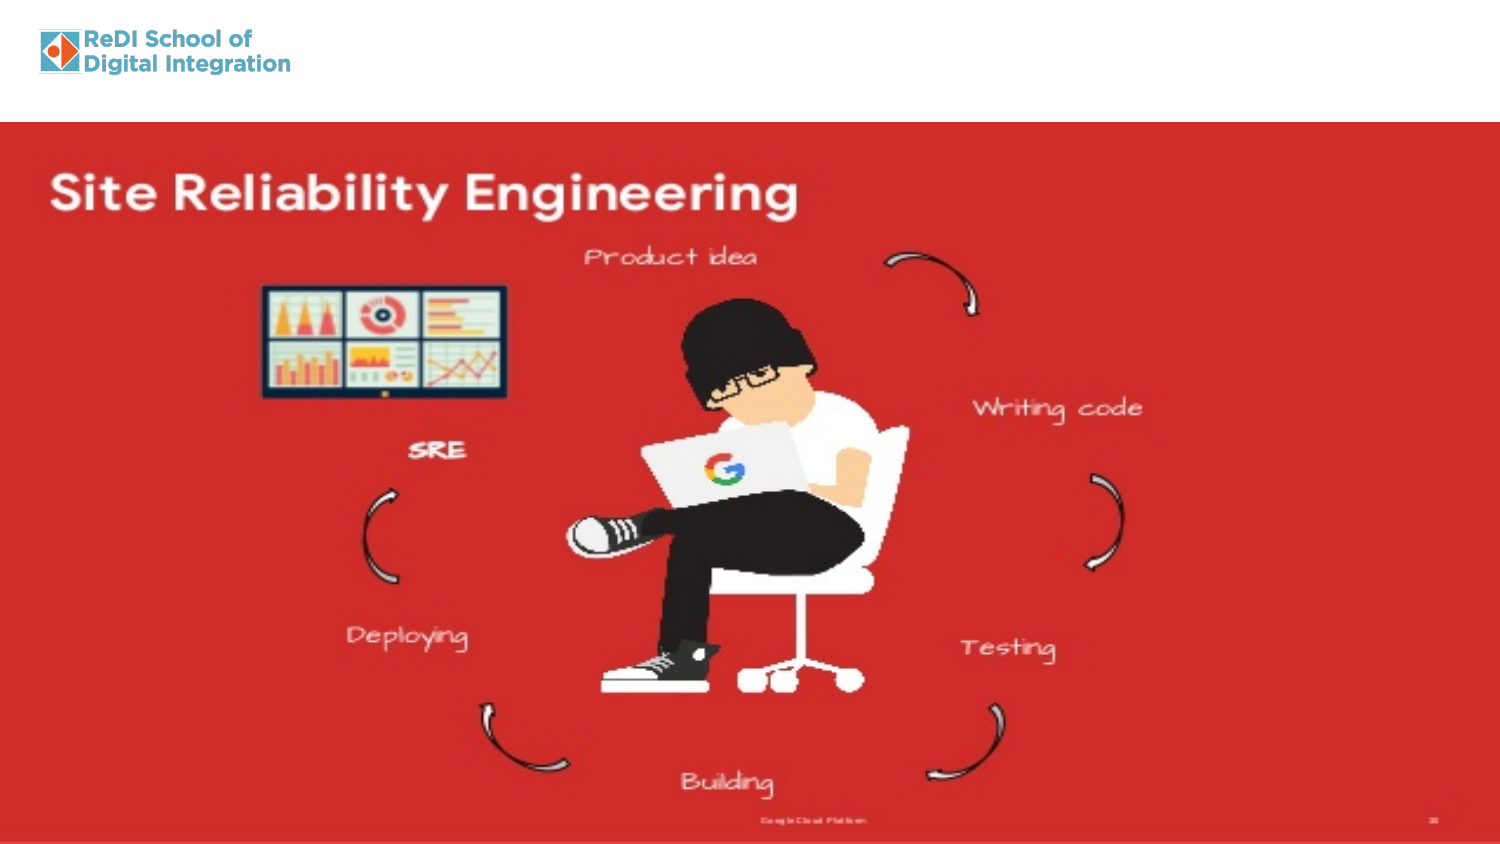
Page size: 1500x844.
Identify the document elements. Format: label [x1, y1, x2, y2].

picture [38, 27, 291, 75]
picture [0, 122, 1500, 844]
